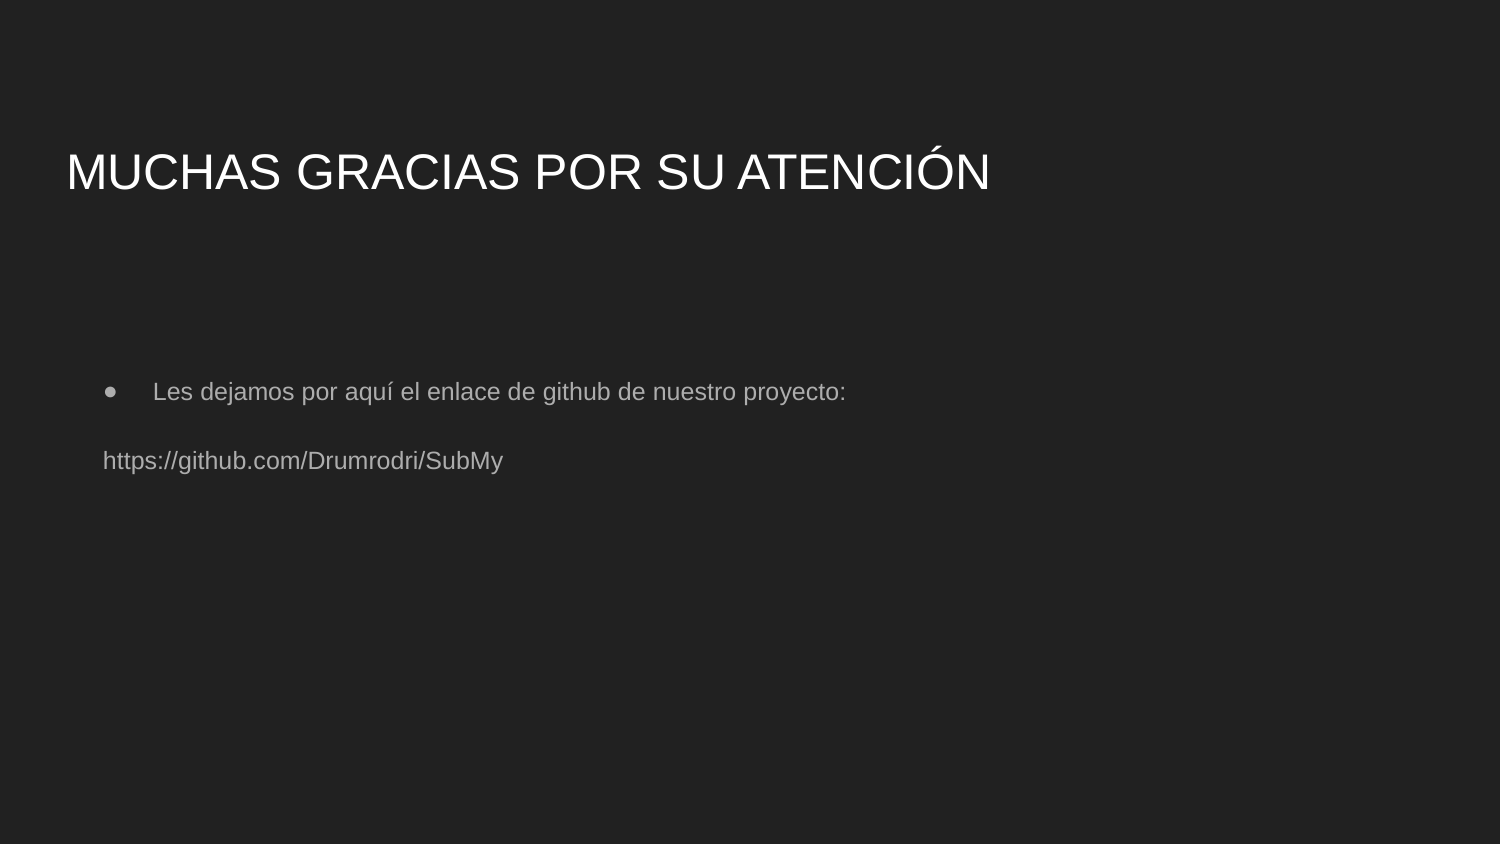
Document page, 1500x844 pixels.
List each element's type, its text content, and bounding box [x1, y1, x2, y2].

title MUCHAS GRACIAS POR SU ATENCIÓN [51, 91, 1115, 216]
list Les dejamos por aquí el enlace de github de nuestro proyecto: https://github.com/Drumrodri/SubMy [63, 356, 1280, 528]
